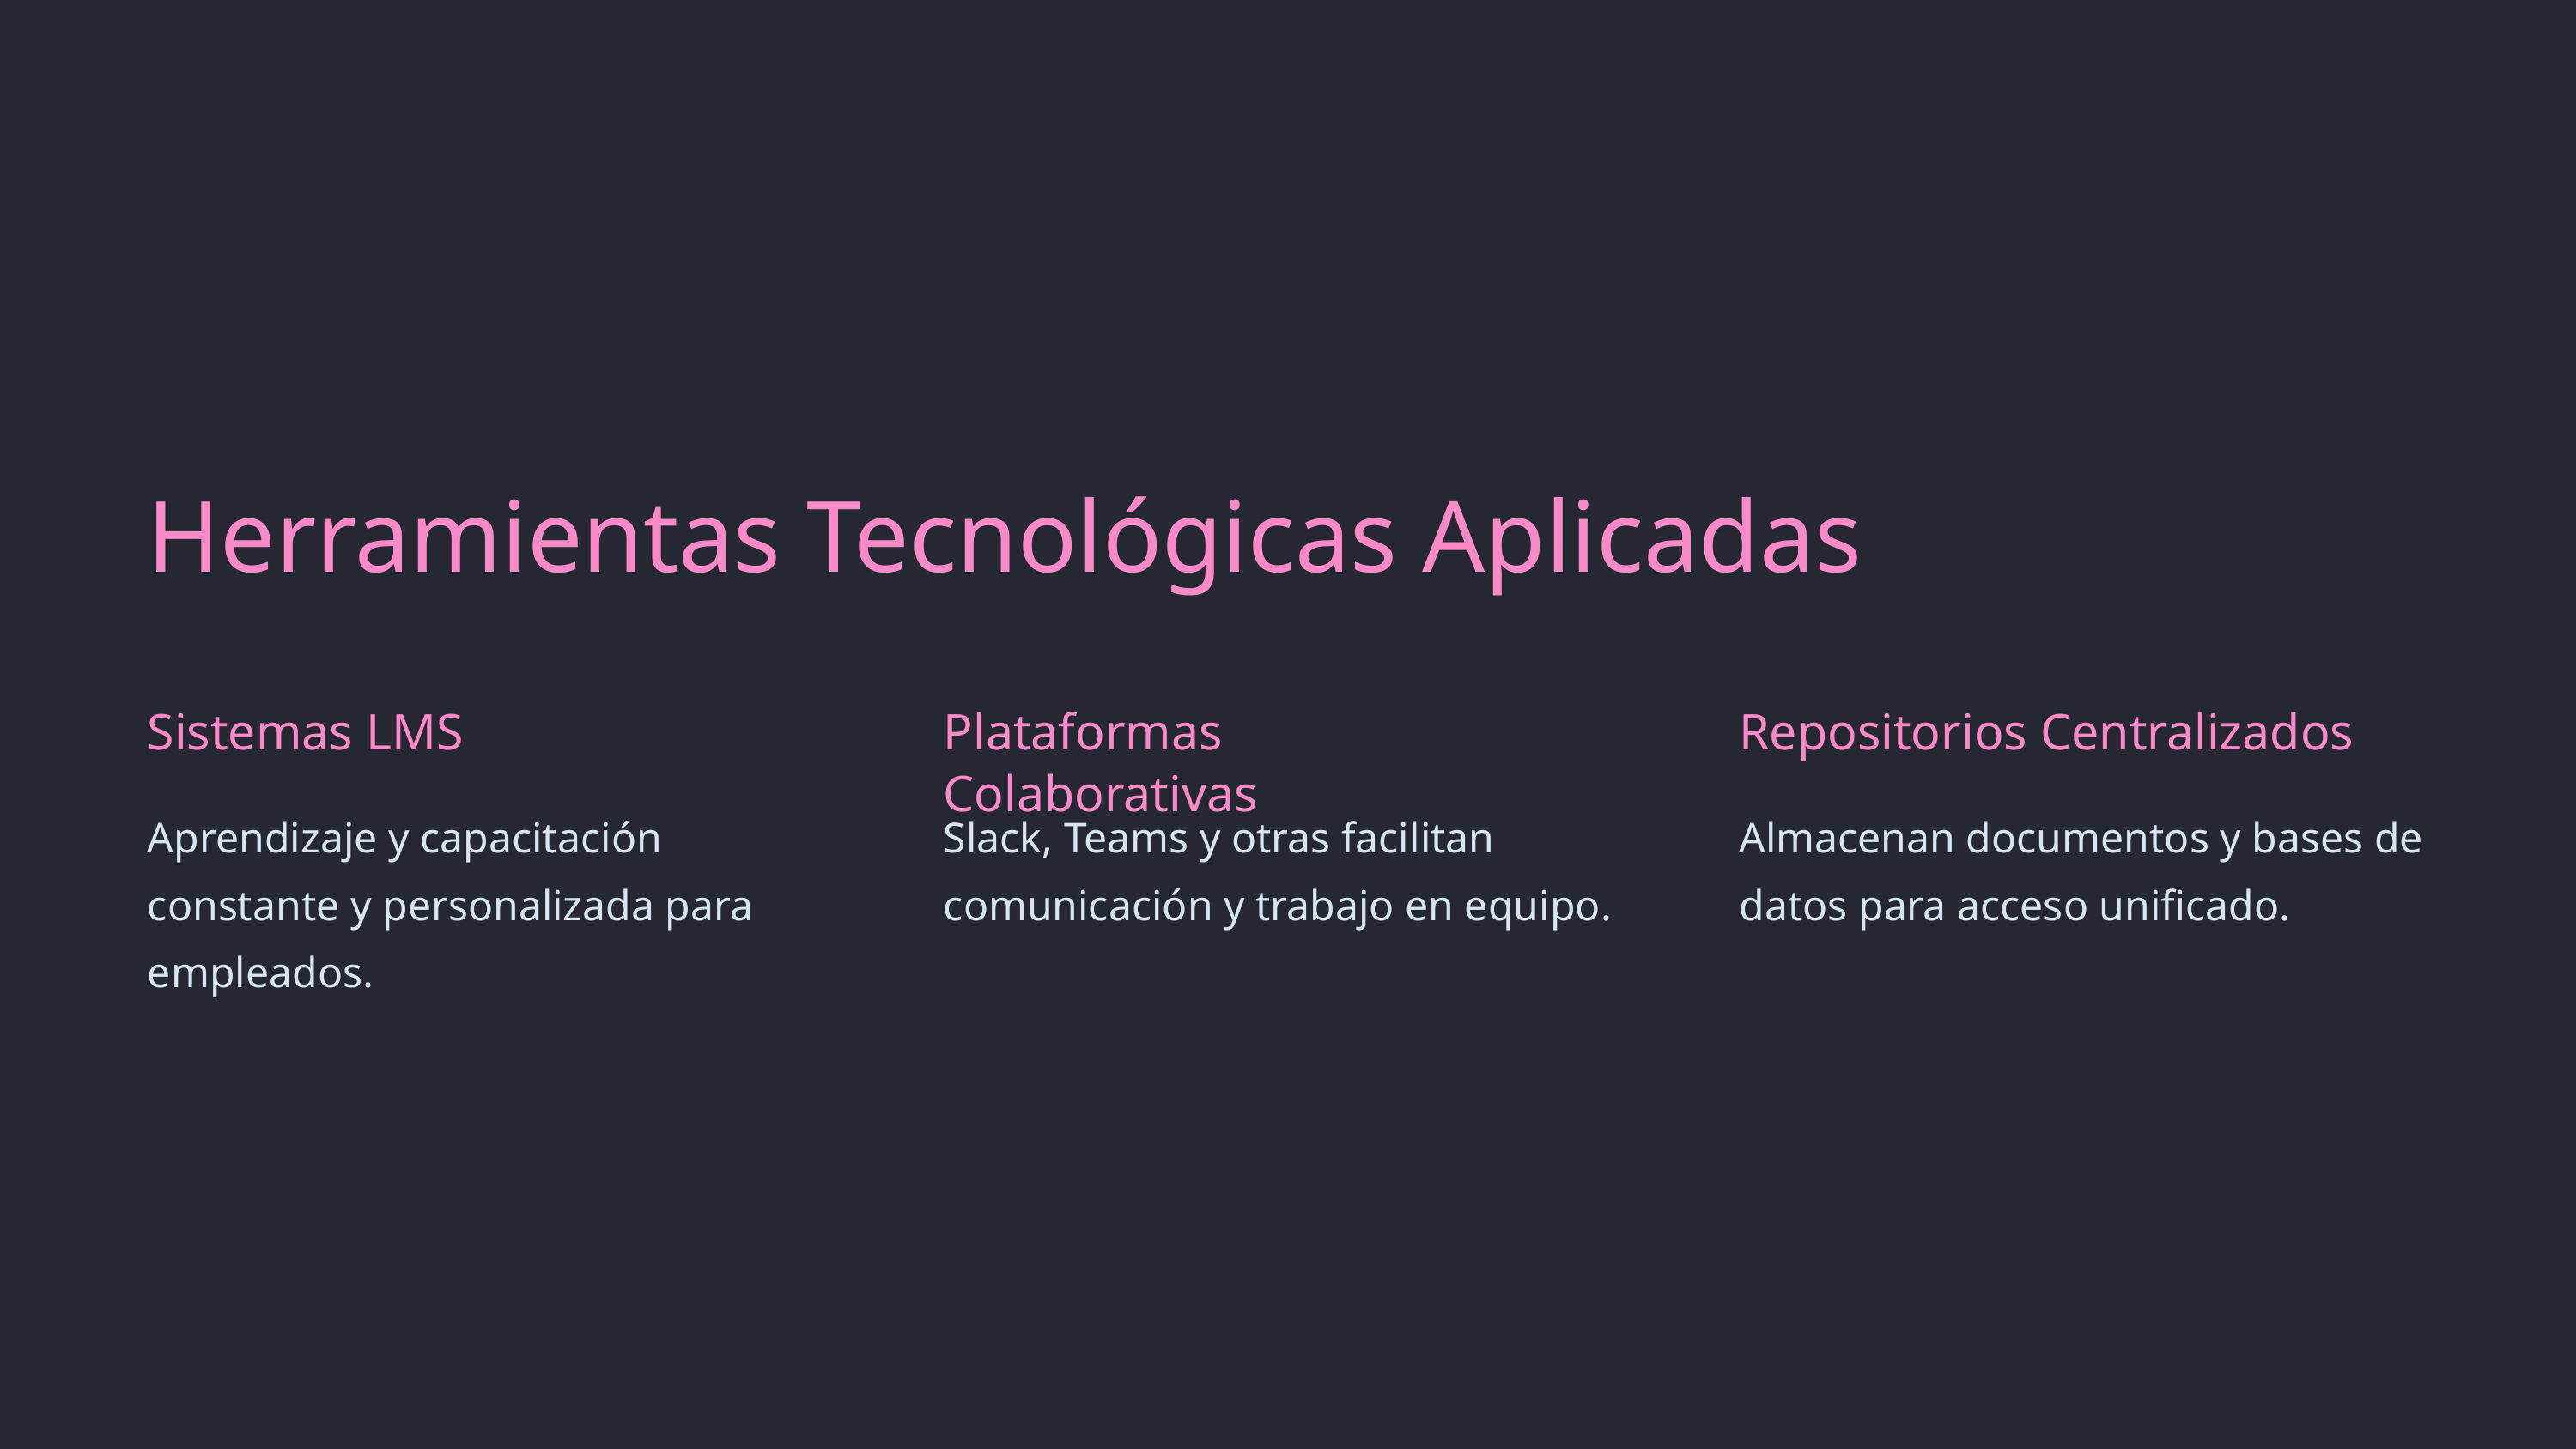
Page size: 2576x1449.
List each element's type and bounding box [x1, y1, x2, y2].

text_box [147, 700, 644, 763]
text_box [147, 470, 1869, 596]
text_box [0, 0, 2576, 1449]
text_box [943, 700, 1543, 763]
text_box [147, 803, 840, 940]
text_box [1739, 803, 2432, 940]
text_box [943, 803, 1636, 940]
text_box [1739, 700, 2359, 763]
